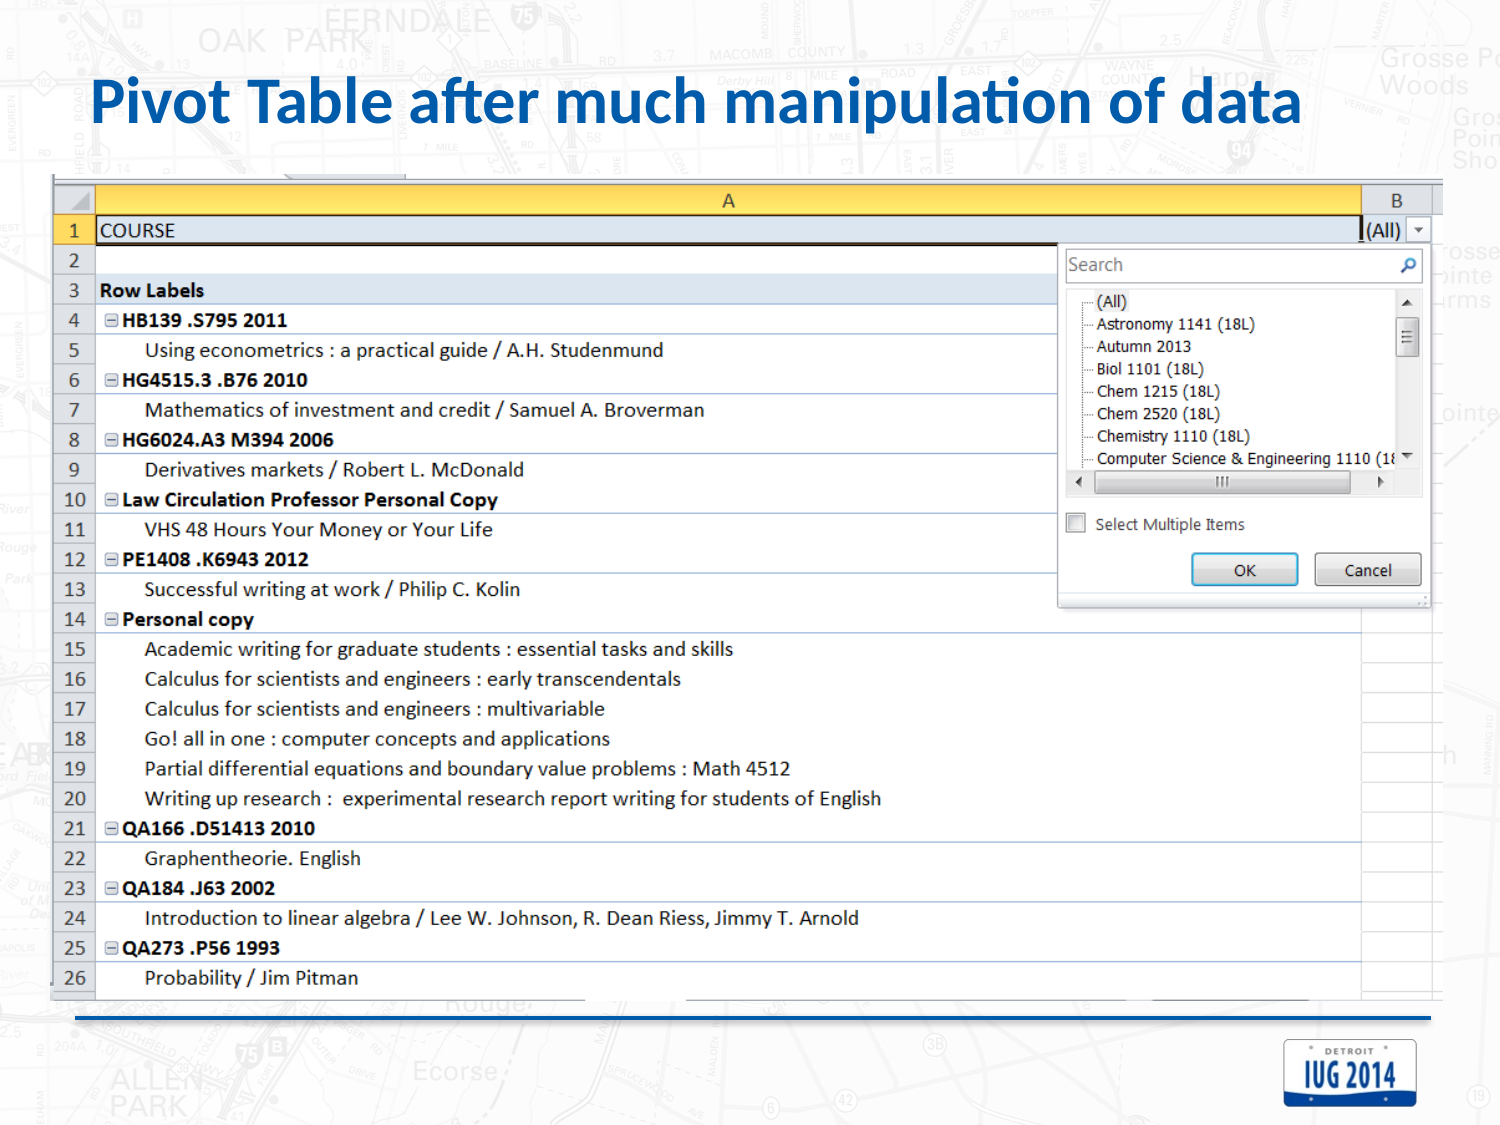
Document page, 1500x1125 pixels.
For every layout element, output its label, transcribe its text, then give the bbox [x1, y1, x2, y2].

title Pivot Table after much manipulation of data [75, 3, 1425, 173]
picture [49, 174, 1443, 1002]
picture [1283, 1039, 1417, 1107]
